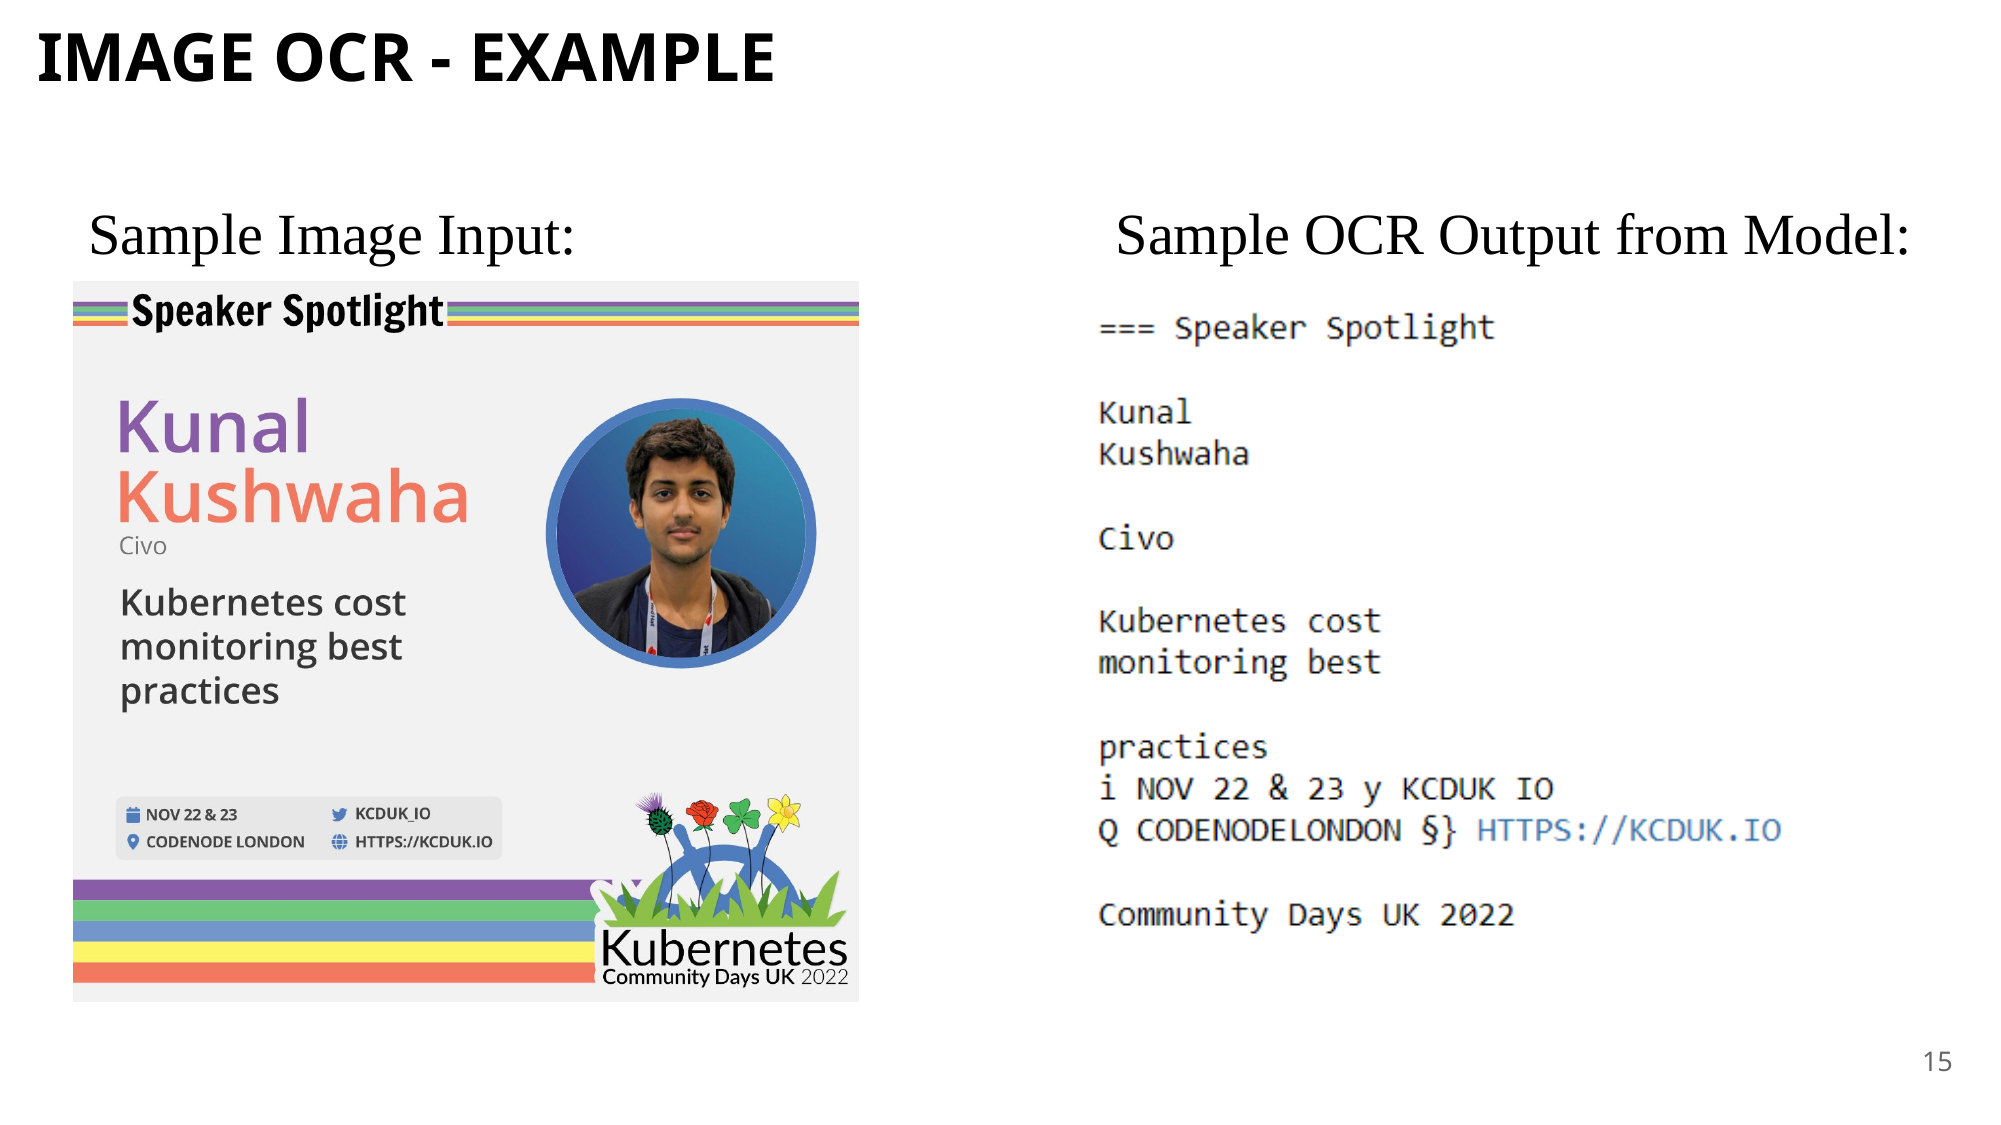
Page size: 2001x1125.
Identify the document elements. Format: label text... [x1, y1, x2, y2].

picture [73, 281, 859, 1002]
slide_number ‹#› [1853, 1019, 1974, 1106]
text_box Sample Image Input: [73, 146, 946, 281]
text_box IMAGE OCR - EXAMPLE [22, 0, 1284, 110]
text_box Sample OCR Output from Model: [1100, 146, 1974, 281]
picture [1081, 296, 1854, 988]
